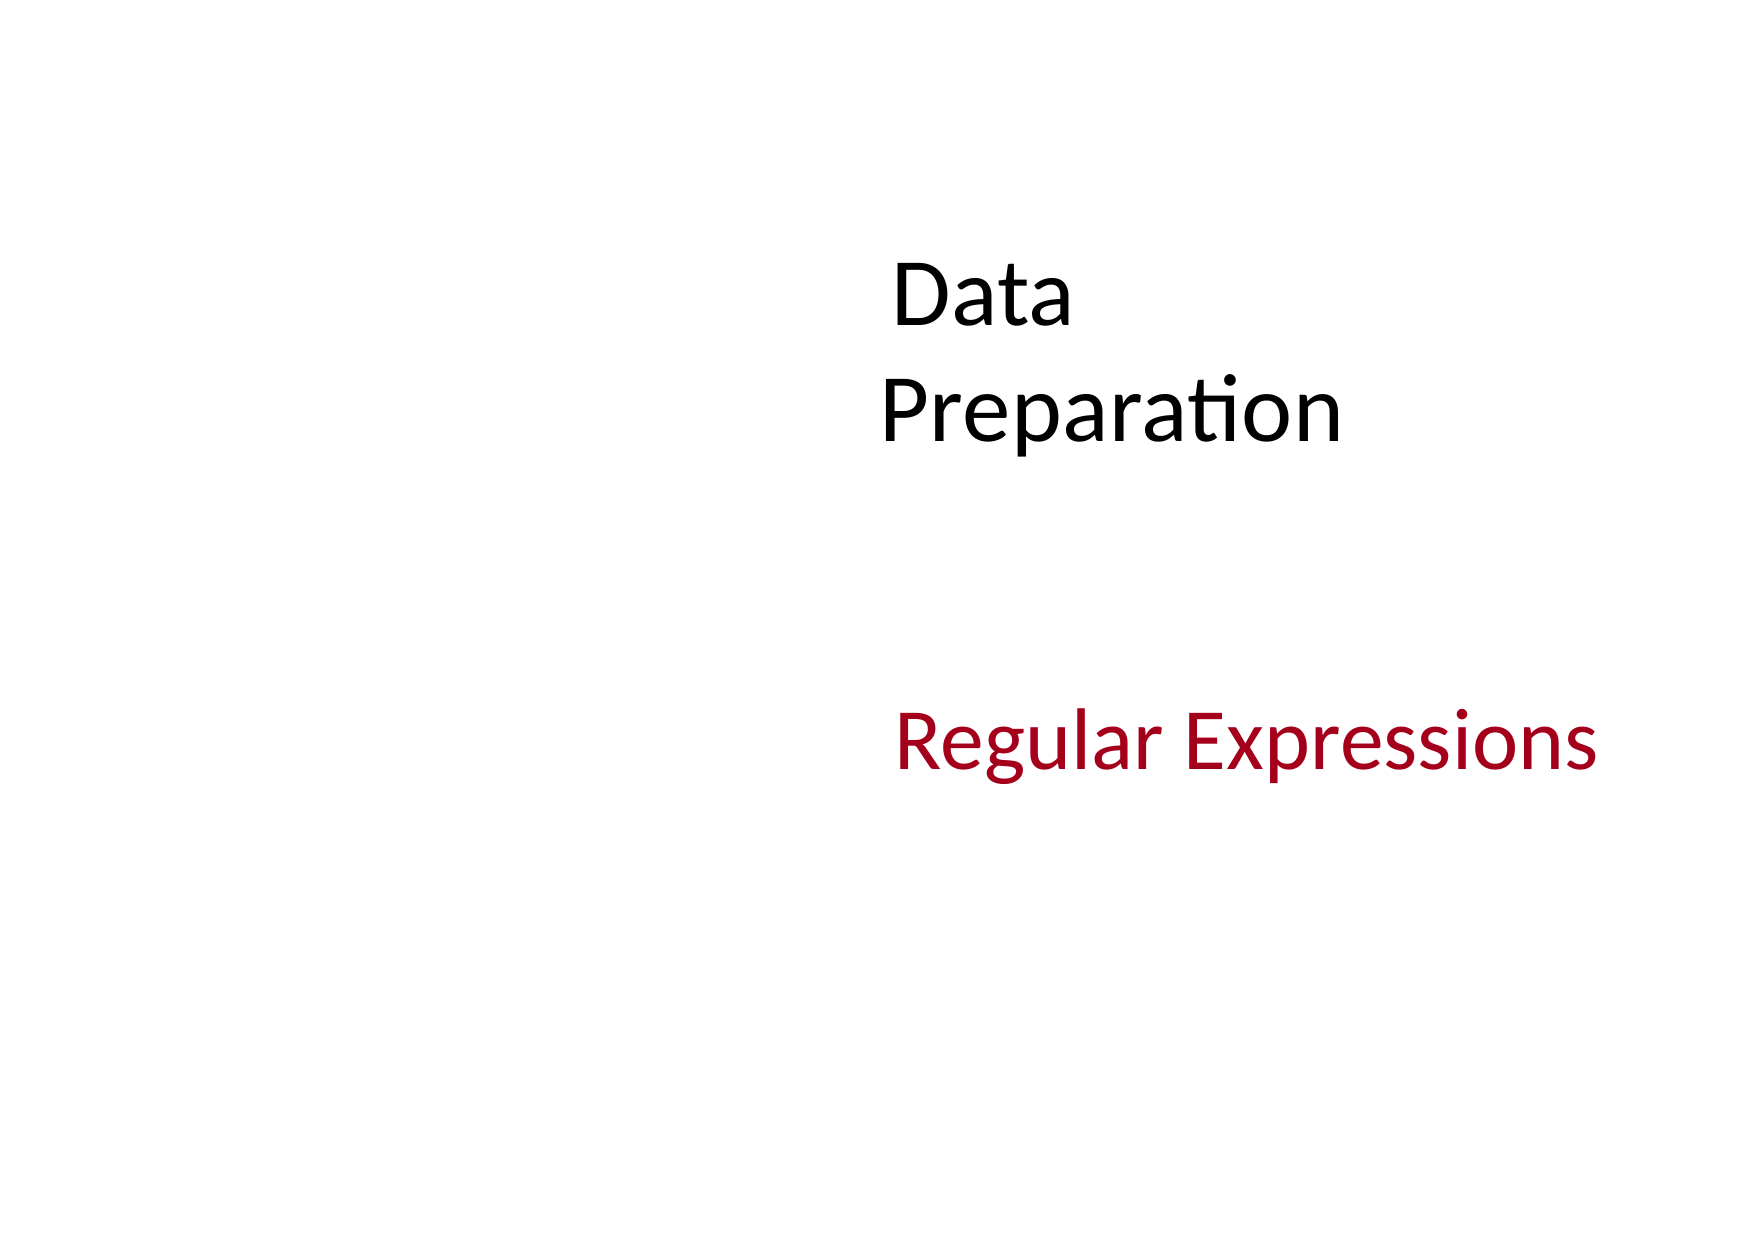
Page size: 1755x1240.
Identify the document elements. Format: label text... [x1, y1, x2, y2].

text_box Data Preparation [877, 222, 1467, 461]
text_box Regular Expressions [892, 678, 1606, 787]
